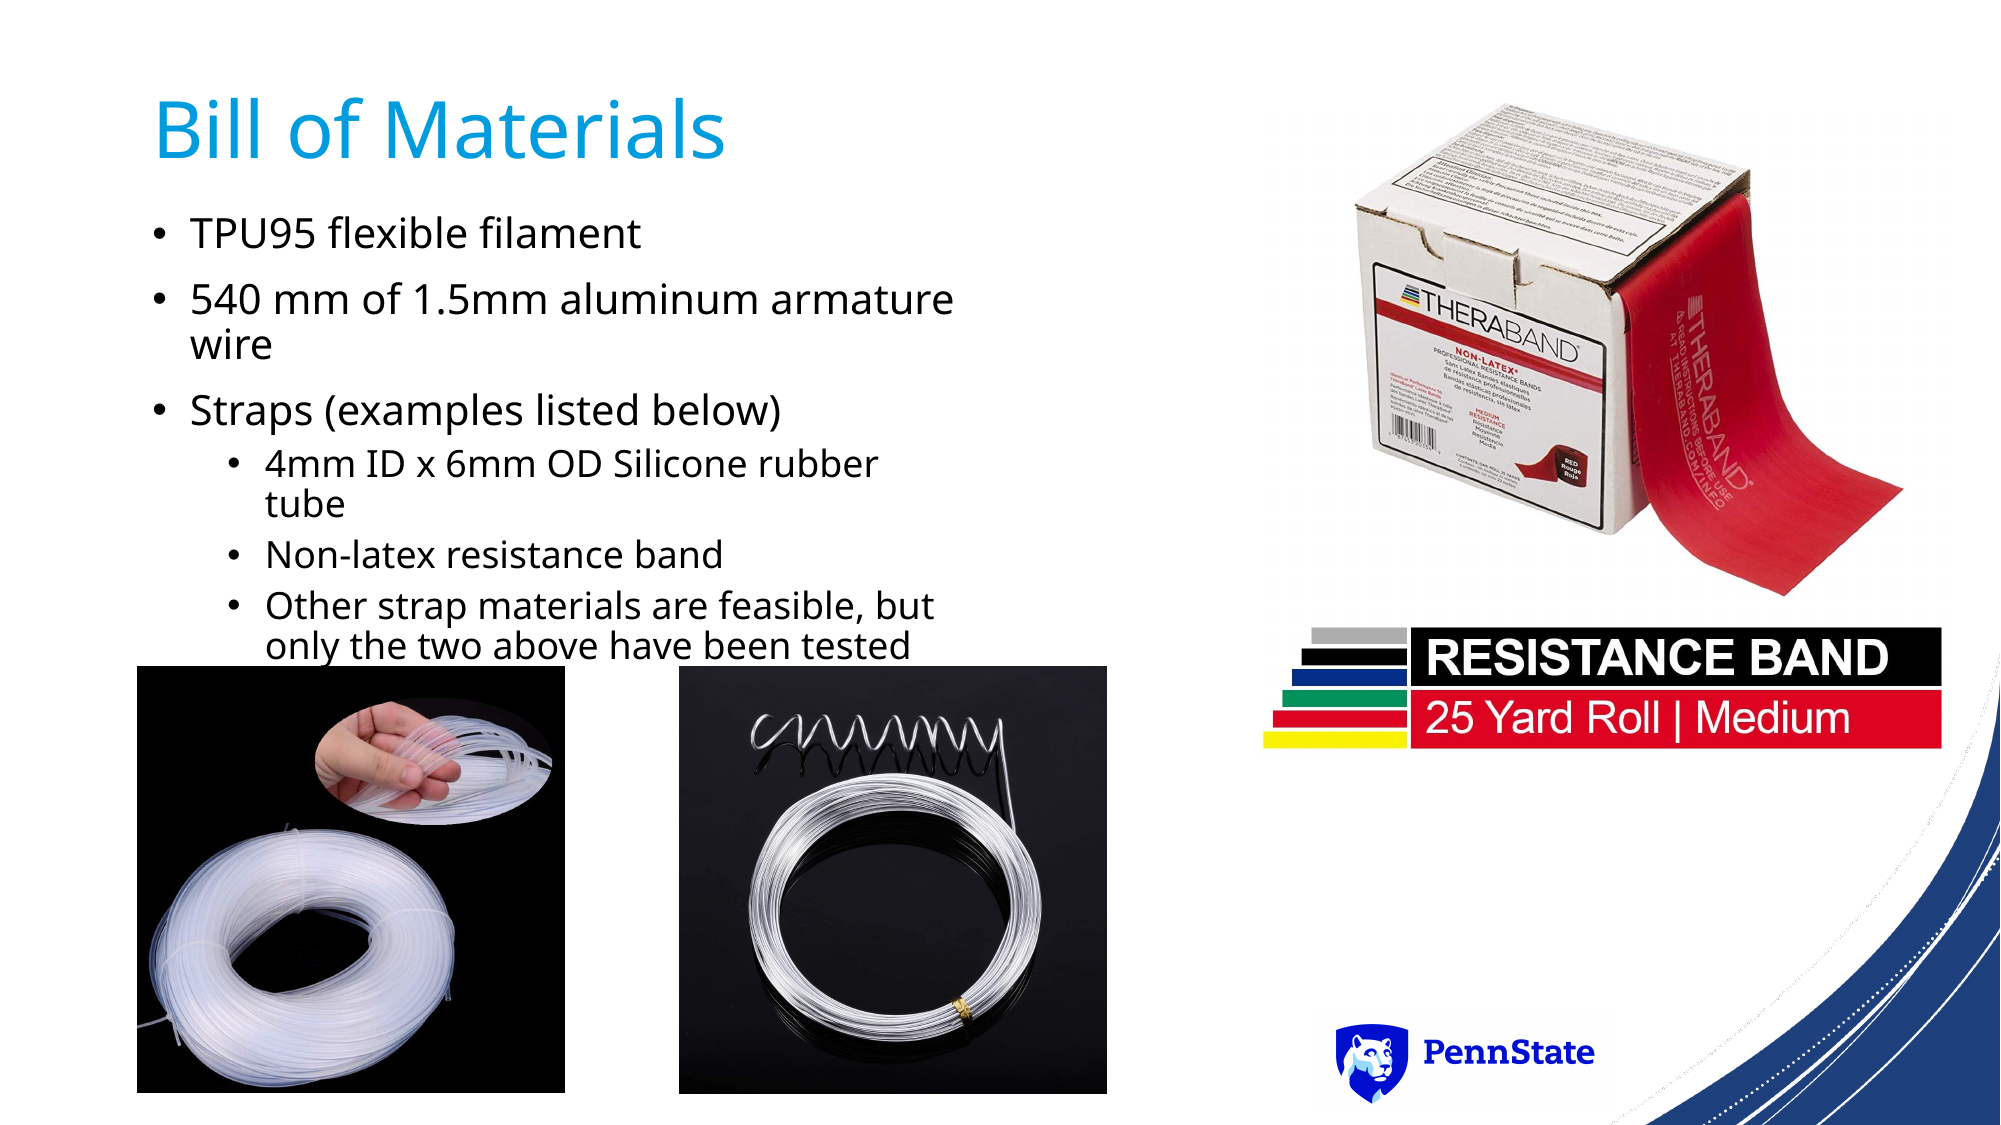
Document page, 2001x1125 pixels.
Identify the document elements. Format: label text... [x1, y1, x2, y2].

picture [679, 666, 1107, 1094]
title Bill of Materials [137, 59, 1863, 206]
picture [137, 665, 565, 1093]
picture [1257, 102, 2000, 1125]
list TPU95 flexible filament 540 mm of 1.5mm aluminum armature wire Straps (examples listed below) 4mm ID x 6mm OD Silicone rubber tube Non-latex resistance band Other strap materials are feasible, but only the two above have been tested [137, 205, 972, 996]
